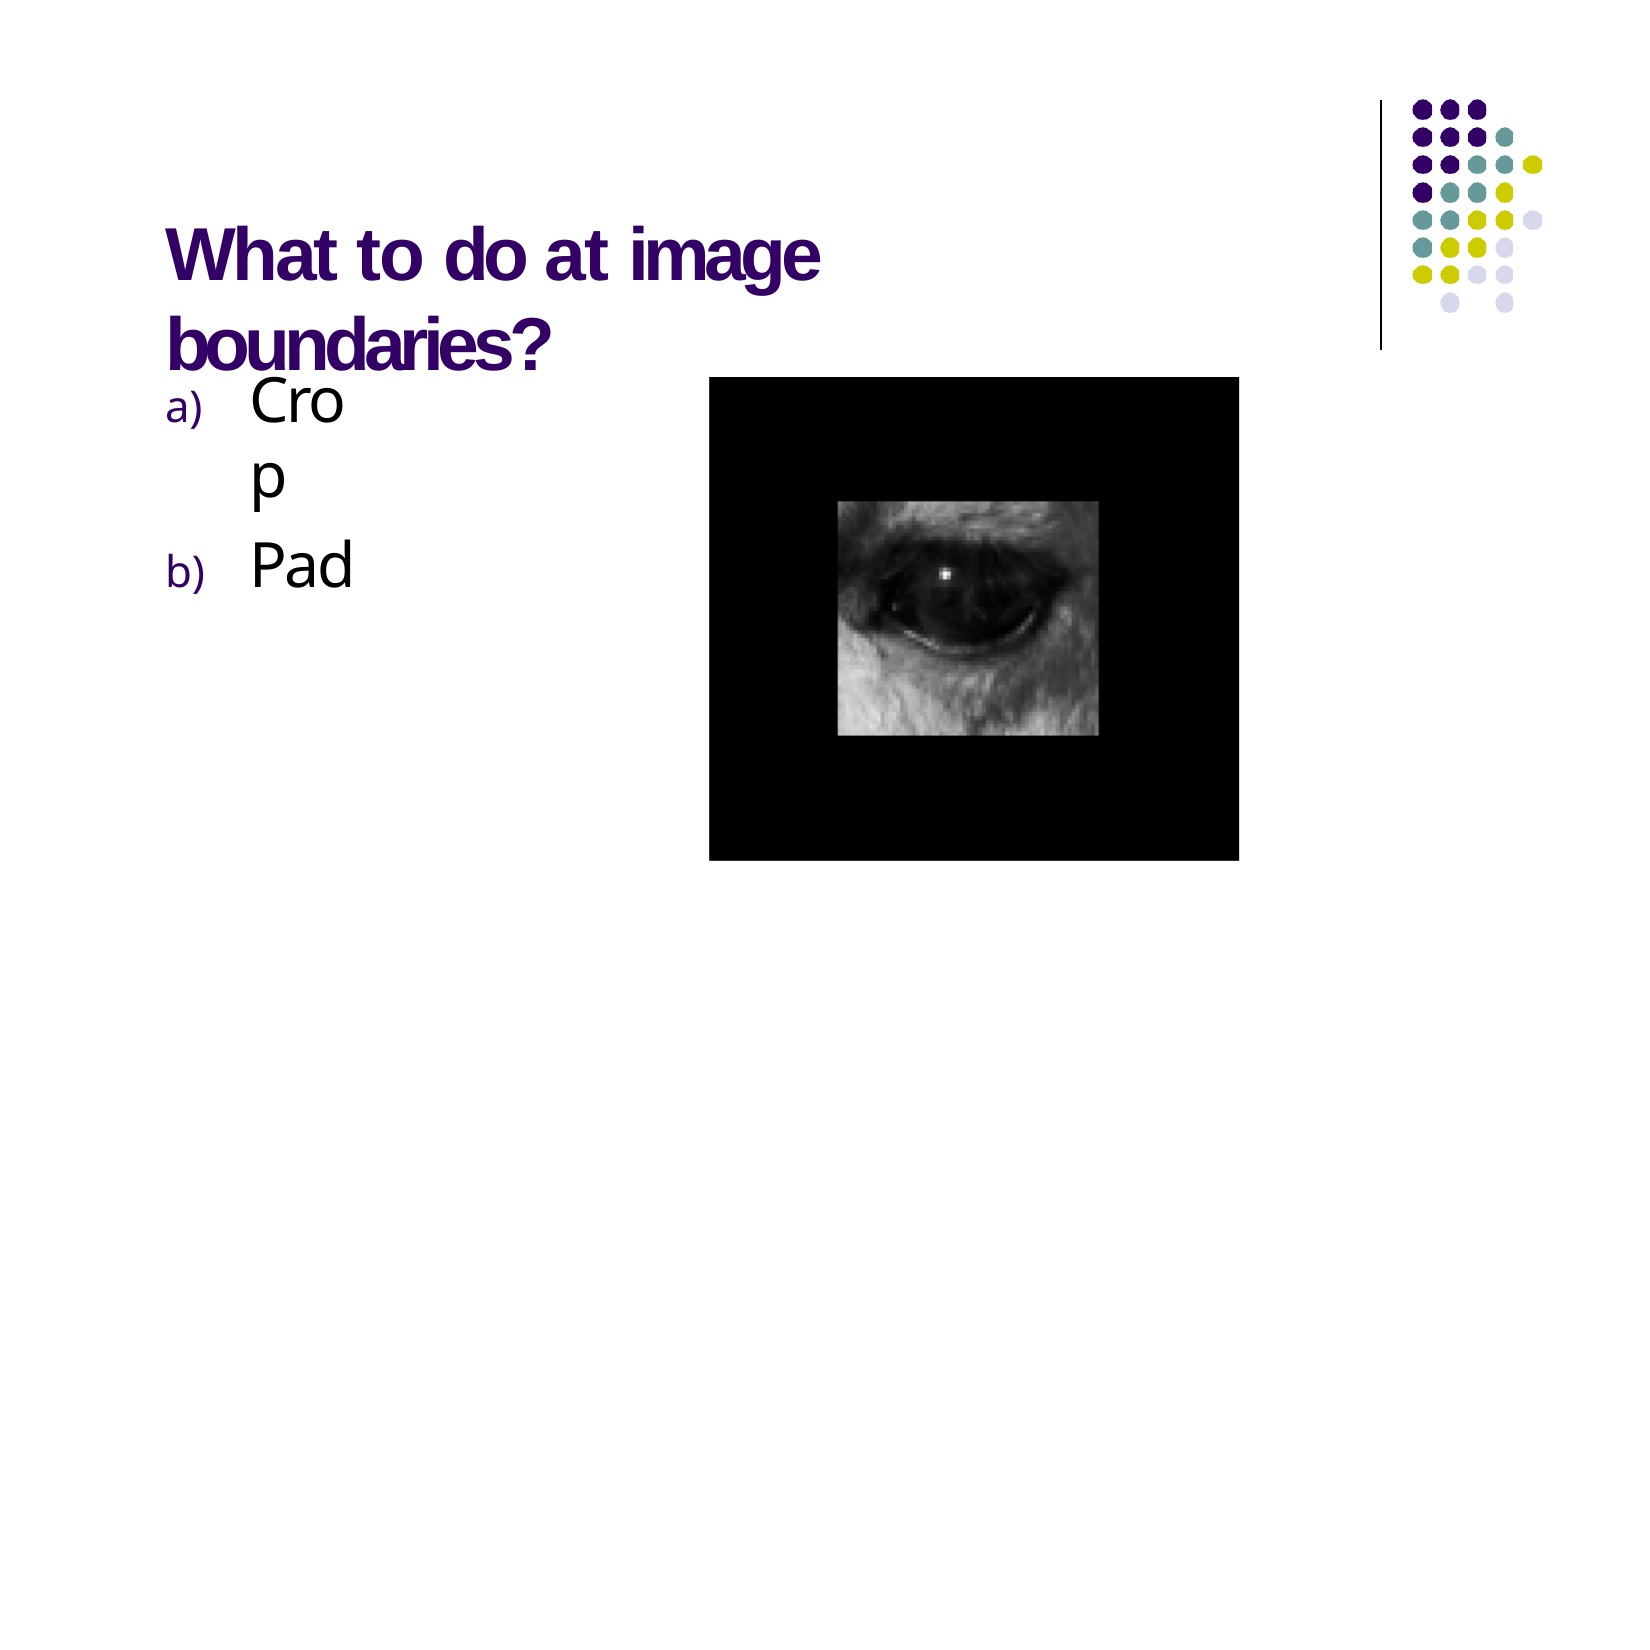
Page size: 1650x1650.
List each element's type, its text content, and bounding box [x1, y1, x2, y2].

picture [1467, 155, 1487, 174]
picture [1495, 155, 1514, 174]
picture [1412, 210, 1433, 230]
picture [1440, 210, 1460, 230]
picture [1467, 210, 1487, 230]
picture [1467, 127, 1487, 147]
picture [1440, 155, 1460, 174]
picture [1467, 182, 1487, 203]
picture [1440, 99, 1460, 120]
picture [1412, 99, 1433, 120]
picture [1522, 210, 1543, 230]
picture [1495, 127, 1514, 147]
picture [1440, 237, 1460, 258]
picture [1495, 265, 1514, 284]
picture [1495, 292, 1514, 313]
text_box Crop Pad [162, 343, 373, 601]
picture [1440, 127, 1460, 147]
picture [1440, 265, 1460, 284]
picture [1495, 210, 1514, 230]
picture [1467, 237, 1487, 258]
picture [1412, 127, 1433, 147]
picture [1440, 292, 1460, 313]
picture [1412, 182, 1433, 203]
title What to do at image boundaries? [162, 203, 1210, 481]
picture [1495, 182, 1514, 203]
text_box [709, 377, 1240, 861]
picture [1467, 265, 1487, 284]
picture [1495, 237, 1514, 258]
picture [1412, 155, 1433, 174]
picture [1467, 99, 1487, 120]
picture [1412, 237, 1433, 258]
picture [1440, 182, 1460, 203]
picture [1412, 265, 1433, 284]
picture [1522, 155, 1543, 174]
